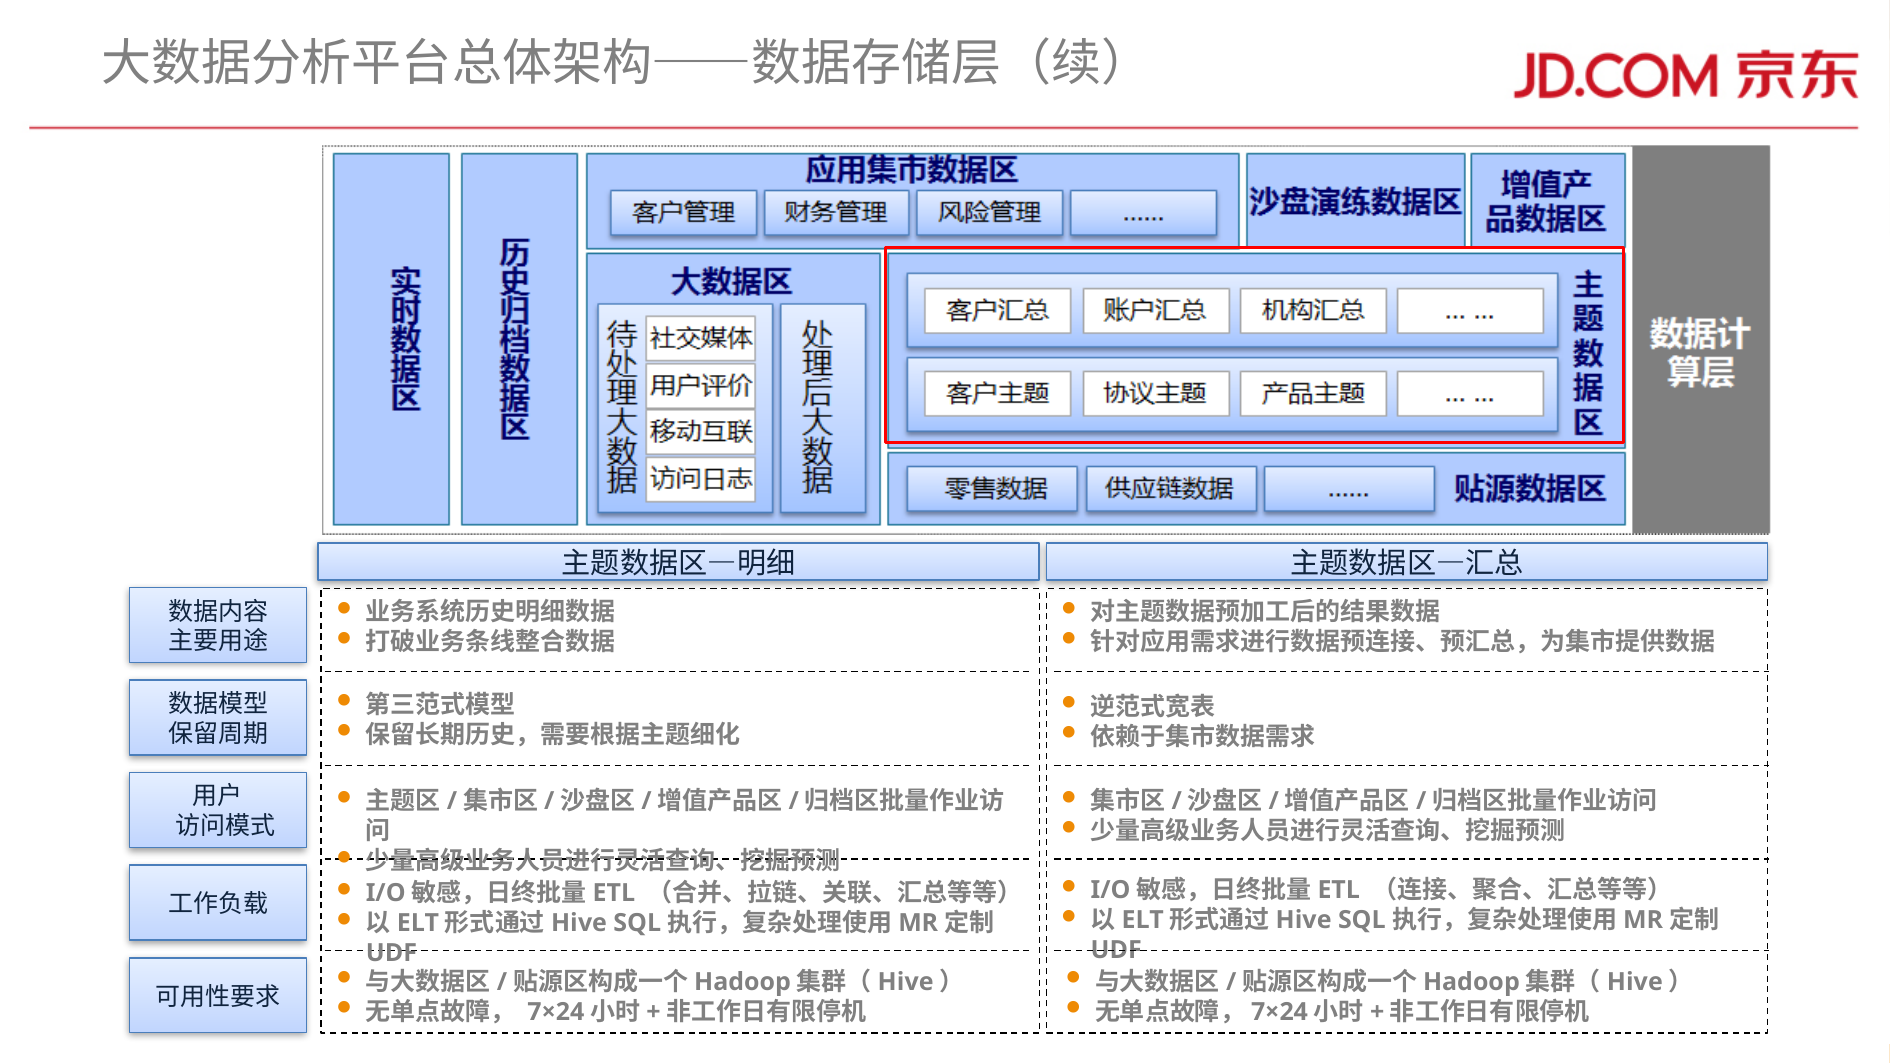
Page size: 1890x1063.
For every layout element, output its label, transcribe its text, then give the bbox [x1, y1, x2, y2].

text_box [1046, 758, 1768, 777]
text_box 数据内容 主要用途 [129, 587, 307, 663]
text_box 主题数据区—汇总 [1046, 543, 1768, 581]
text_box I/O敏感，日终批量ETL （连接、聚合、汇总等等） 以ELT形式通过Hive SQL执行，复杂处理使用MR定制UDF [1046, 866, 1768, 971]
text_box [1046, 852, 1768, 866]
picture [0, 0, 1890, 1063]
title 大数据分析平台总体架构——数据存储层（续） [87, 23, 1421, 85]
text_box [1046, 663, 1768, 682]
text_box [1046, 971, 1051, 1033]
text_box 主题数据区—明细 [317, 542, 1040, 581]
text_box 集市区/沙盘区/增值产品区/归档区批量作业访问 少量高级业务人员进行灵活查询、挖掘预测 [1046, 777, 1768, 852]
text_box [320, 588, 1040, 1033]
text_box 主题区/集市区/沙盘区/增值产品区/归档区批量作业访问 少量高级业务人员进行灵活查询、挖掘预测 [321, 777, 1040, 869]
text_box I/O敏感，日终批量ETL （合并、拉链、关联、汇总等等） 以ELT形式通过Hive SQL执行，复杂处理使用MR定制UDF [321, 869, 1040, 957]
text_box 数据模型 保留周期 [129, 679, 307, 756]
text_box 工作负载 [129, 864, 307, 941]
text_box 第三范式模型 保留长期历史，需要根据主题细化 [321, 681, 1033, 756]
text_box 用户 访问模式 [129, 772, 307, 848]
text_box 与大数据区/贴源区构成一个Hadoop集群（Hive） 无单点故障， 7×24小时+非工作日有限停机 [321, 957, 1045, 1033]
text_box 逆范式宽表 依赖于集市数据需求 [1046, 682, 1768, 758]
text_box 对主题数据预加工后的结果数据 针对应用需求进行数据预连接、预汇总，为集市提供数据 [1046, 588, 1768, 663]
text_box 可用性要求 [129, 957, 307, 1033]
text_box 与大数据区/贴源区构成一个Hadoop集群（Hive） 无单点故障，7×24小时+非工作日有限停机 [1051, 957, 1772, 1033]
